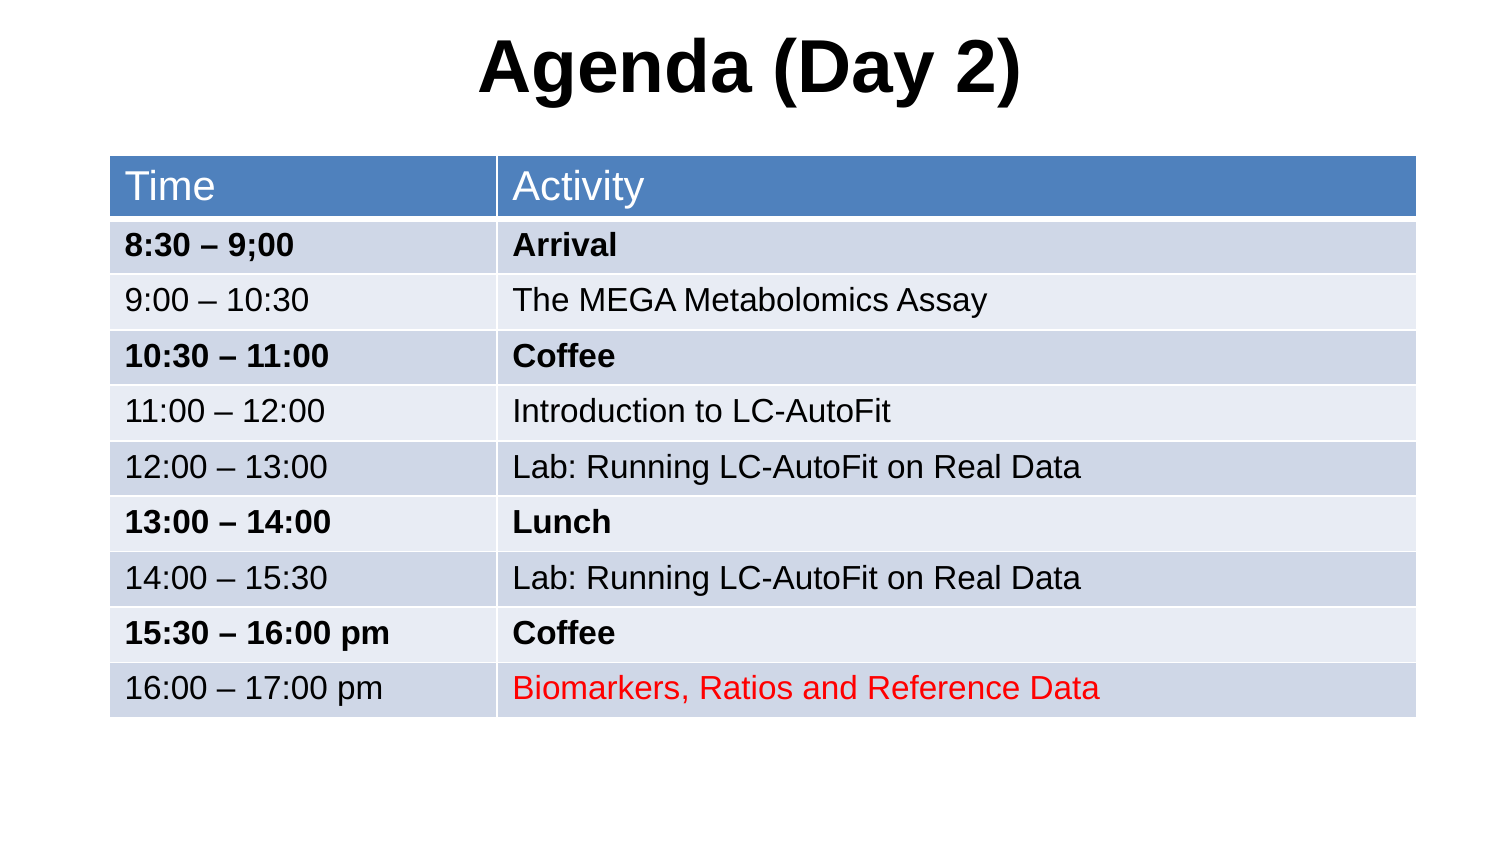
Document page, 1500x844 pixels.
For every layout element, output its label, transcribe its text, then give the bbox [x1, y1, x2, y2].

table_cell Lunch [498, 497, 1416, 551]
table_cell 10:30 – 11:00 [110, 331, 496, 384]
table_cell 16:00 – 17:00 pm [110, 663, 496, 717]
table_cell 12:00 – 13:00 [110, 442, 496, 495]
table_cell 15:30 – 16:00 pm [110, 608, 496, 662]
table_header Time [110, 156, 496, 216]
table_header Activity [498, 156, 1416, 216]
table_cell Coffee [498, 608, 1416, 662]
table_cell 14:00 – 15:30 [110, 552, 496, 606]
title Agenda (Day 2) [75, 0, 1425, 133]
table_cell Lab: Running LC-AutoFit on Real Data [498, 442, 1416, 495]
table_cell Coffee [498, 331, 1416, 384]
table_cell Arrival [498, 222, 1416, 273]
table_cell 9:00 – 10:30 [110, 275, 496, 329]
table_cell 13:00 – 14:00 [110, 497, 496, 551]
table_cell Biomarkers, Ratios and Reference Data [498, 663, 1416, 717]
table_cell 11:00 – 12:00 [110, 386, 496, 440]
table_cell Lab: Running LC-AutoFit on Real Data [498, 552, 1416, 606]
table_cell The MEGA Metabolomics Assay [498, 275, 1416, 329]
table_cell Introduction to LC-AutoFit [498, 386, 1416, 440]
table_cell 8:30 – 9;00 [110, 222, 496, 273]
